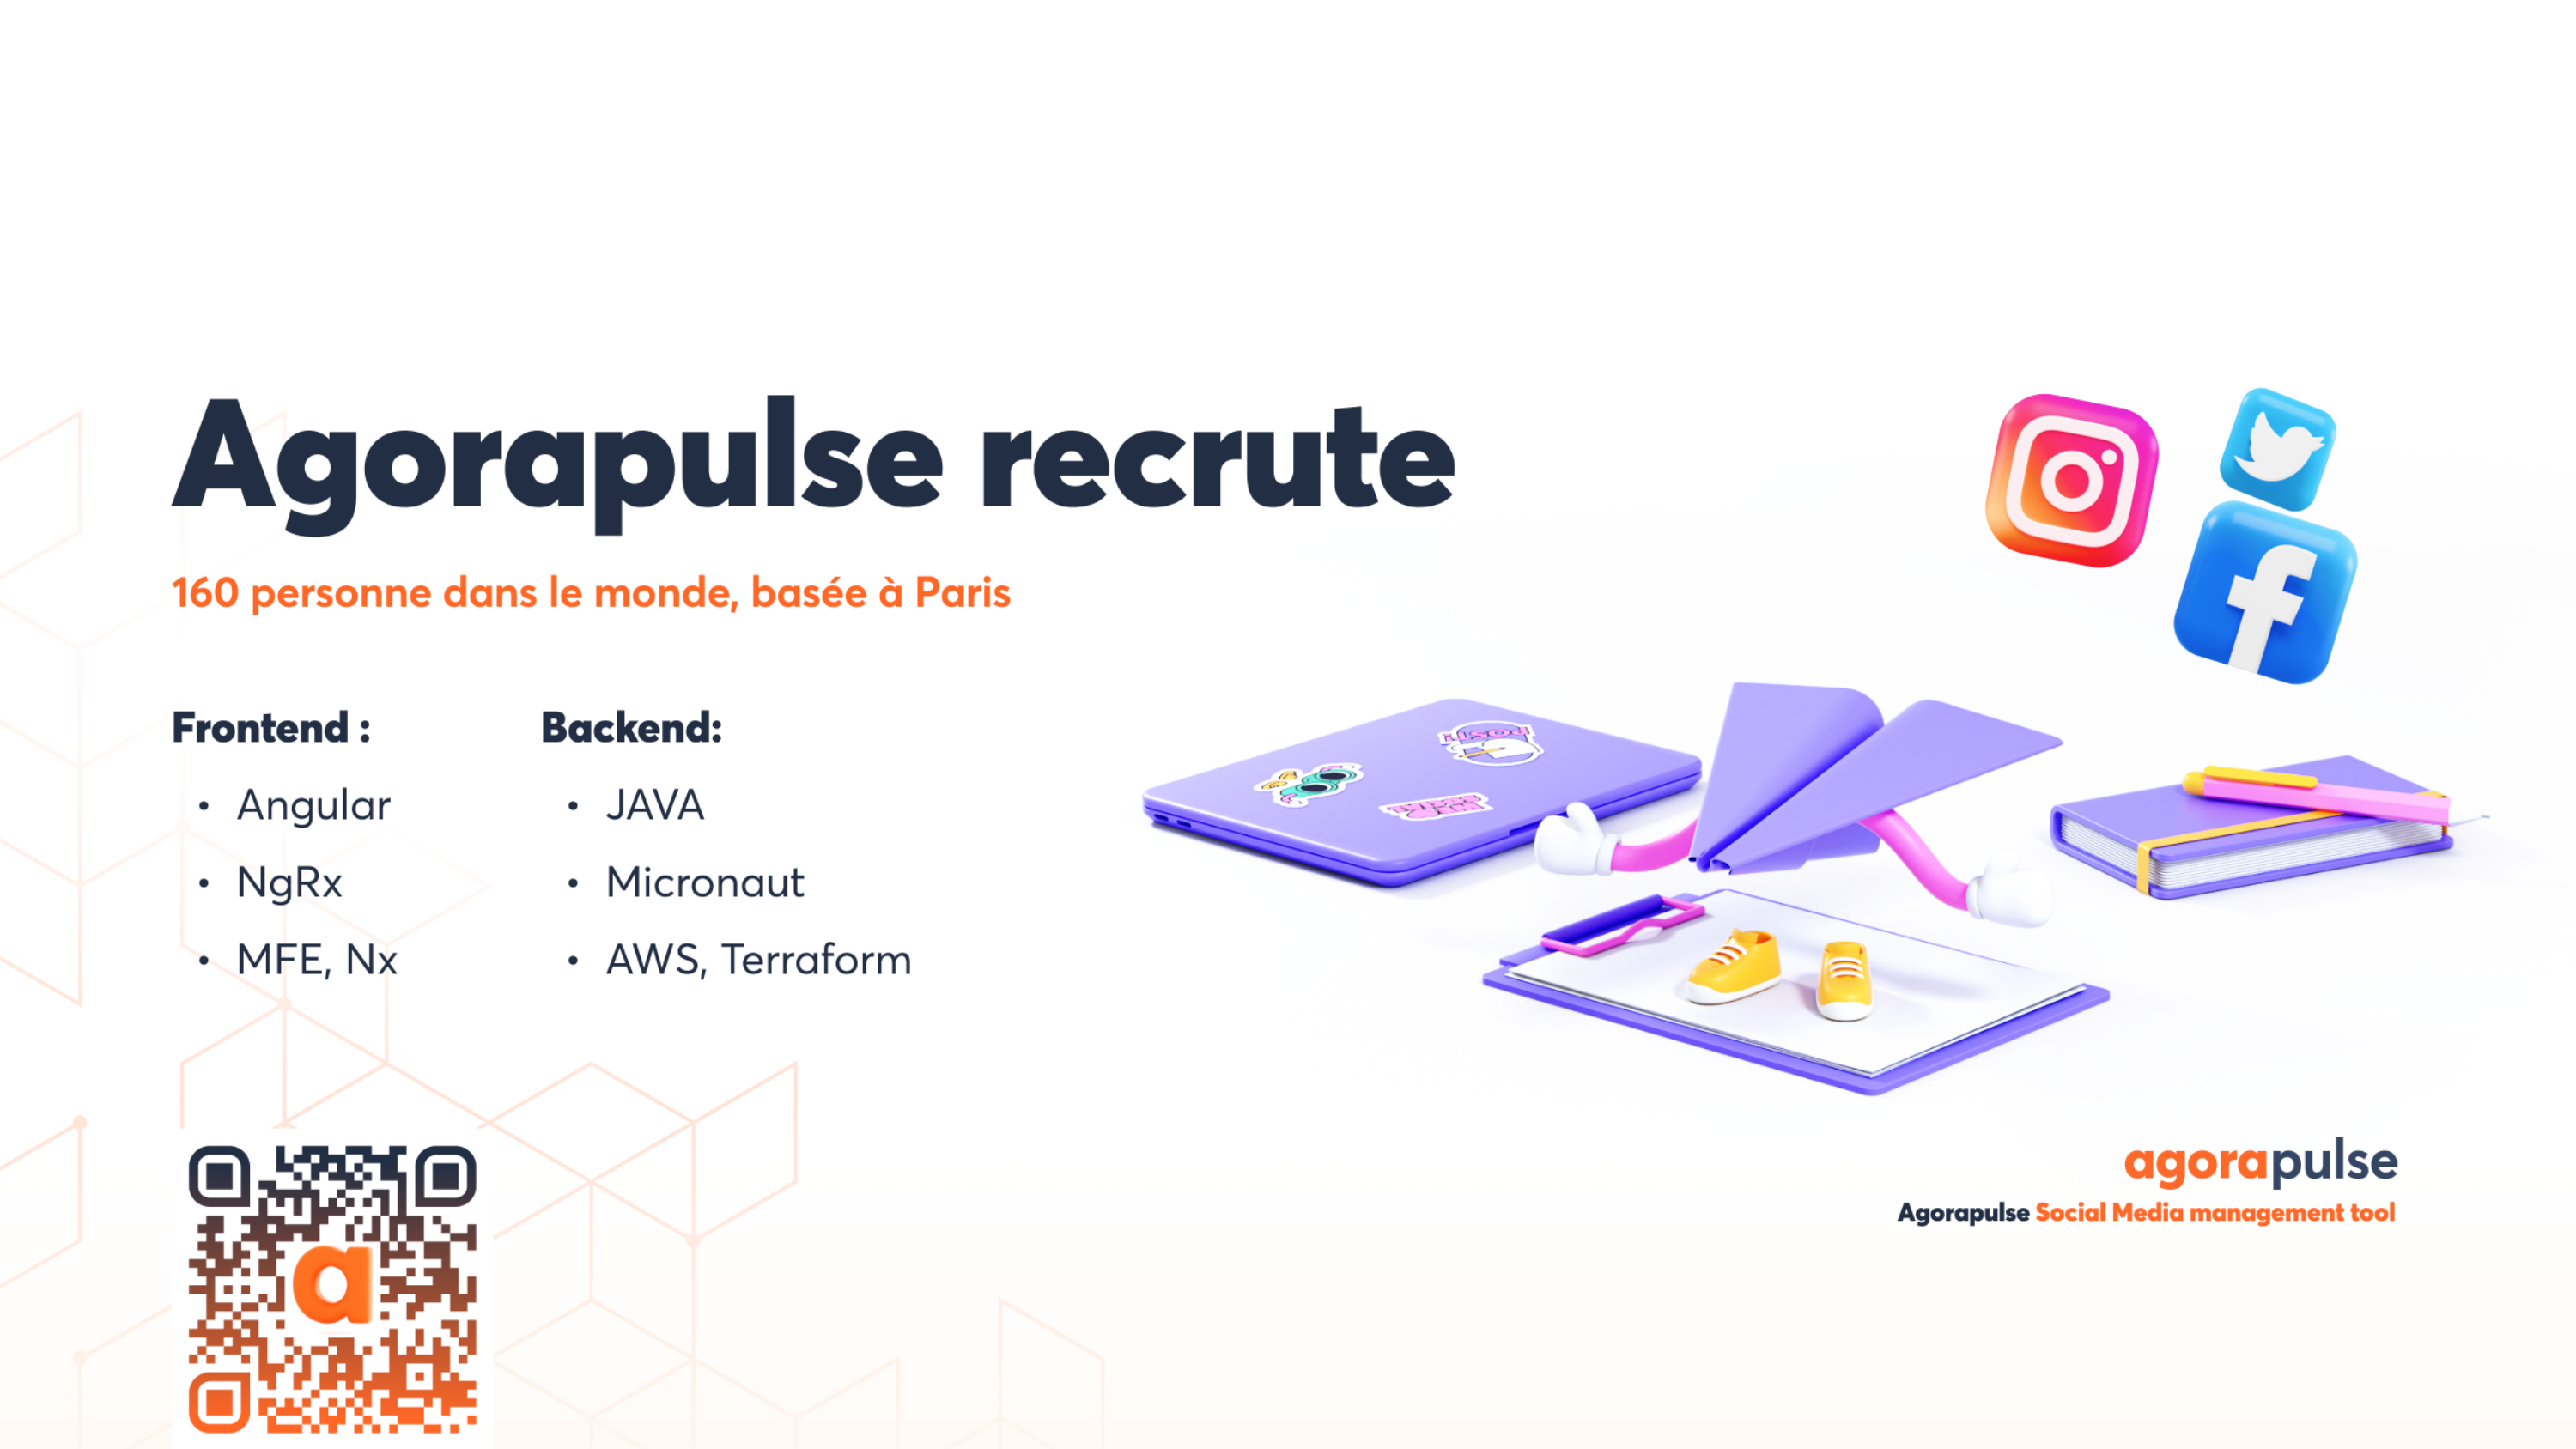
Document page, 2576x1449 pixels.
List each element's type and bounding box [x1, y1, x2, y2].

text_box [0, 0, 2576, 1449]
